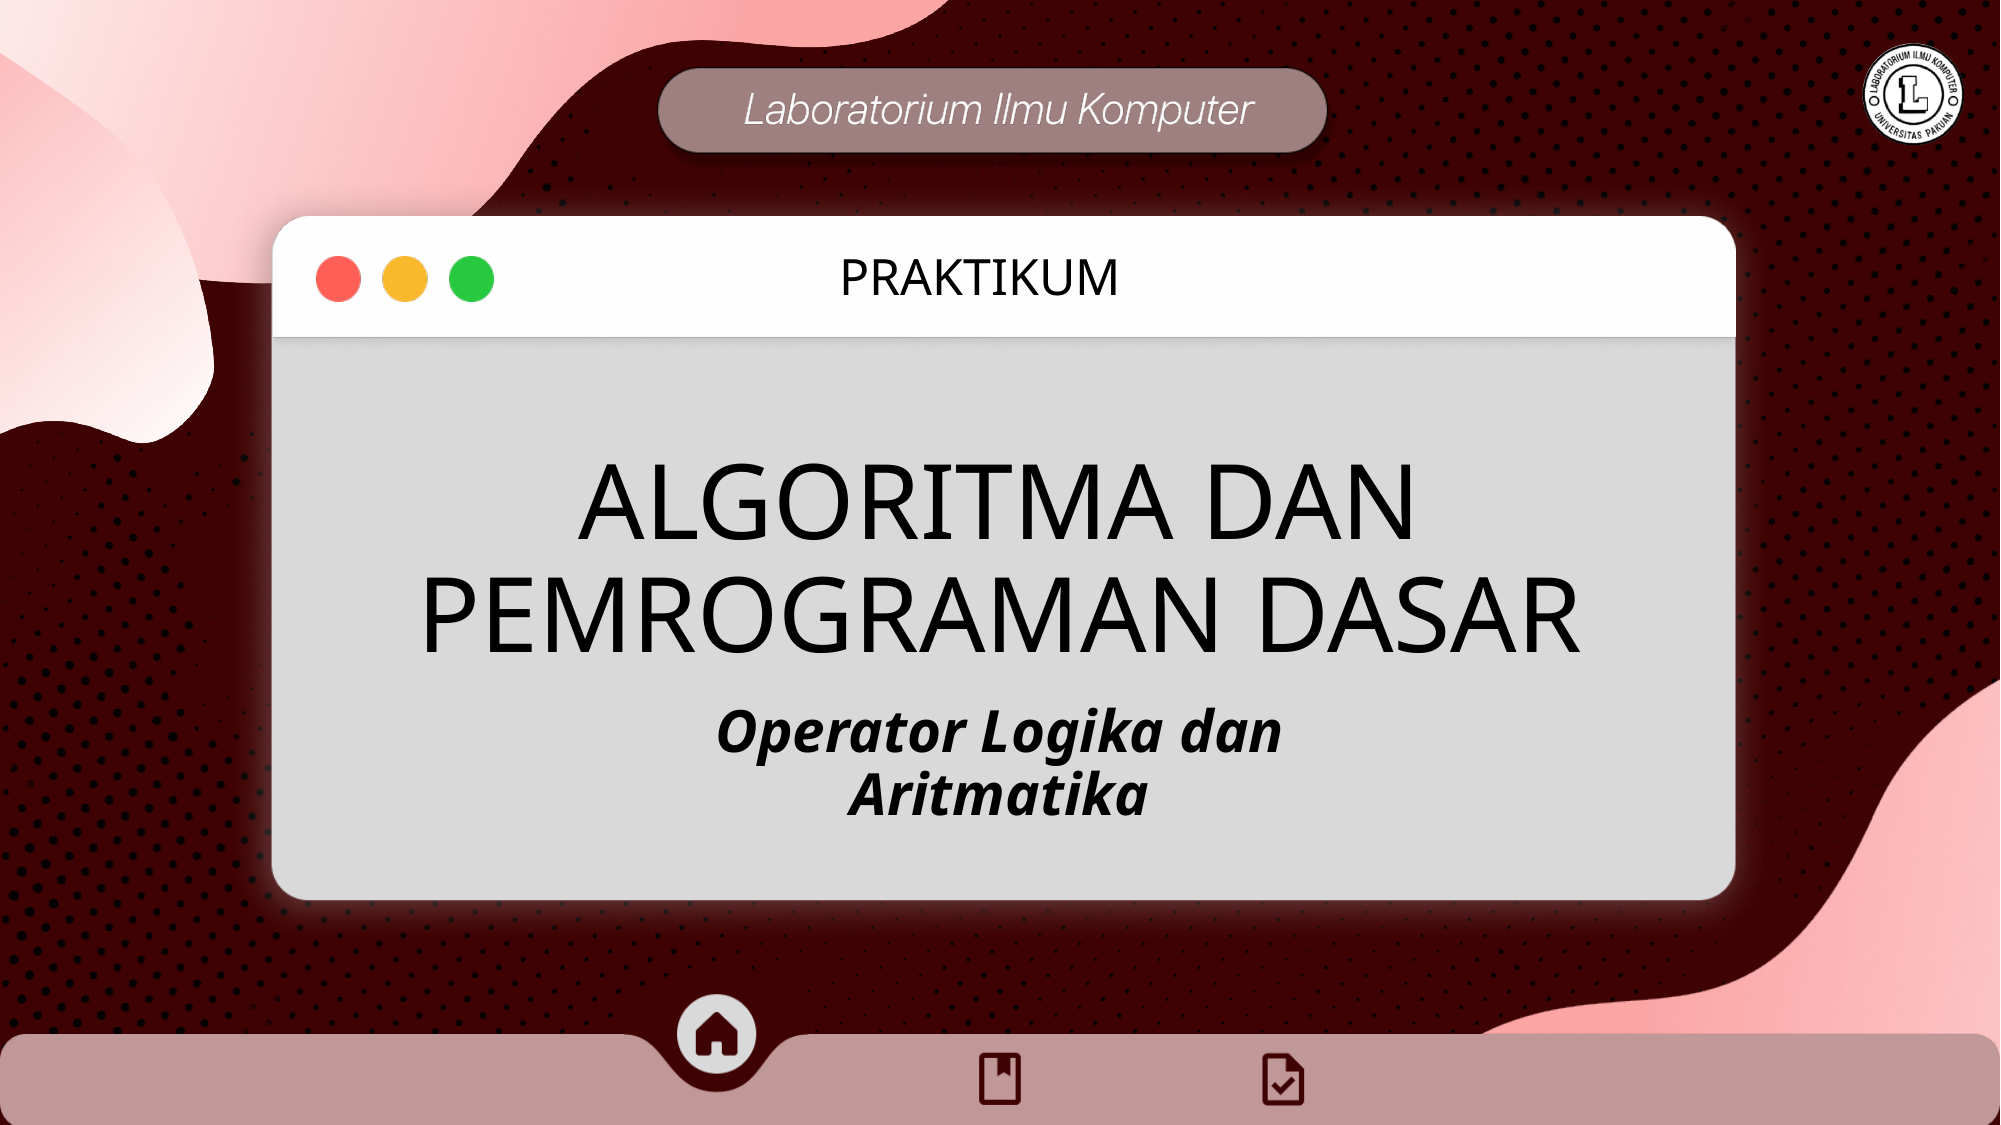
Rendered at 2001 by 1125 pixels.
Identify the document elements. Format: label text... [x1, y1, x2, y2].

picture [0, 0, 2001, 1125]
subtitle Operator Logika dan Aritmatika [546, 717, 1454, 814]
title ALGORITMA DAN PEMROGRAMAN DASAR [332, 407, 1668, 718]
